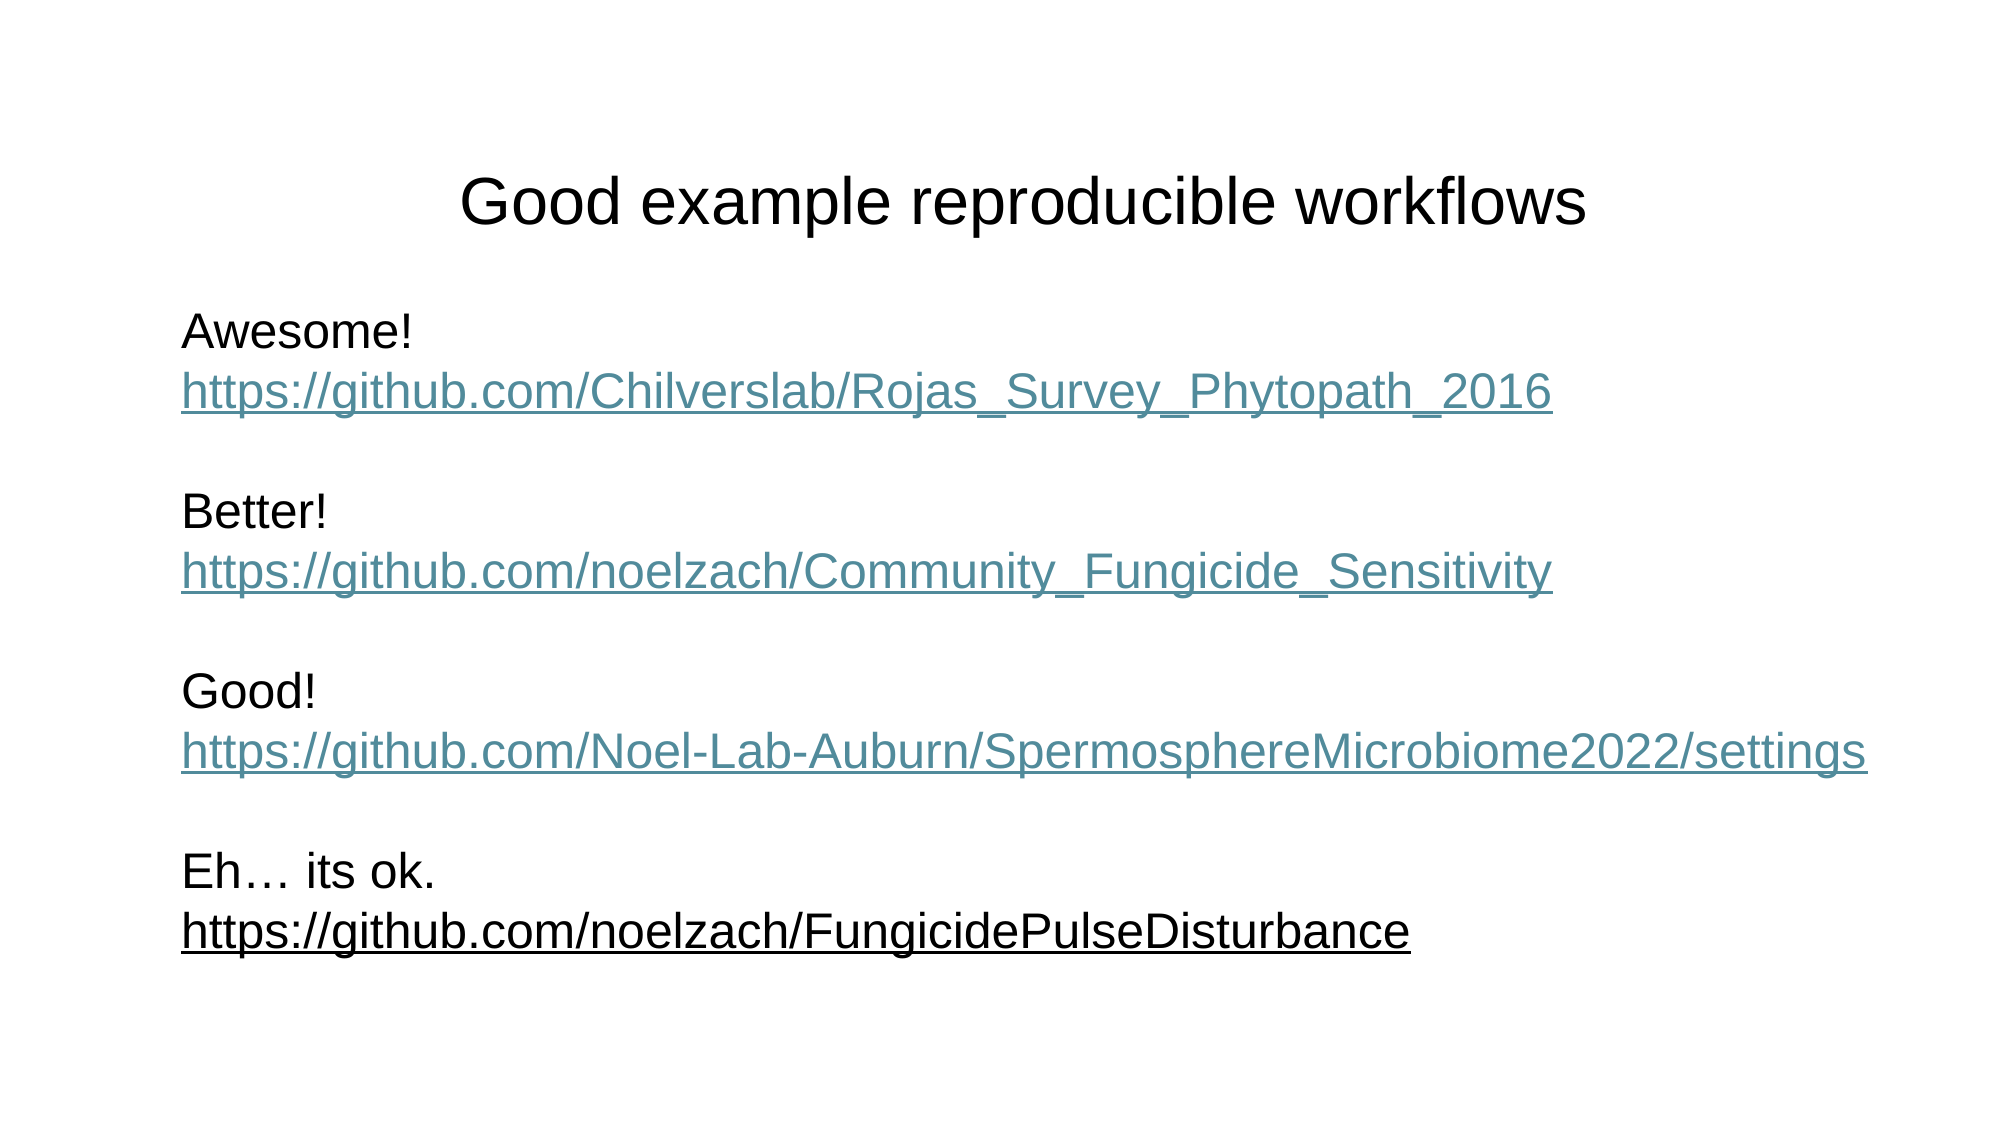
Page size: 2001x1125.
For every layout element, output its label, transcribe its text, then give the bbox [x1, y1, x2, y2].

text_box Good example reproducible workflows Awesome! https://github.com/Chilverslab/Rojas_Survey_Phytopath_2016 Better! https://github.com/noelzach/Community_Fungicide_Sensitivity Good! https://github.com/Noel-Lab-Auburn/SpermosphereMicrobiome2022/settings Eh… its ok. https://github.com/noelzach/FungicidePulseDisturbance [166, 150, 1883, 966]
